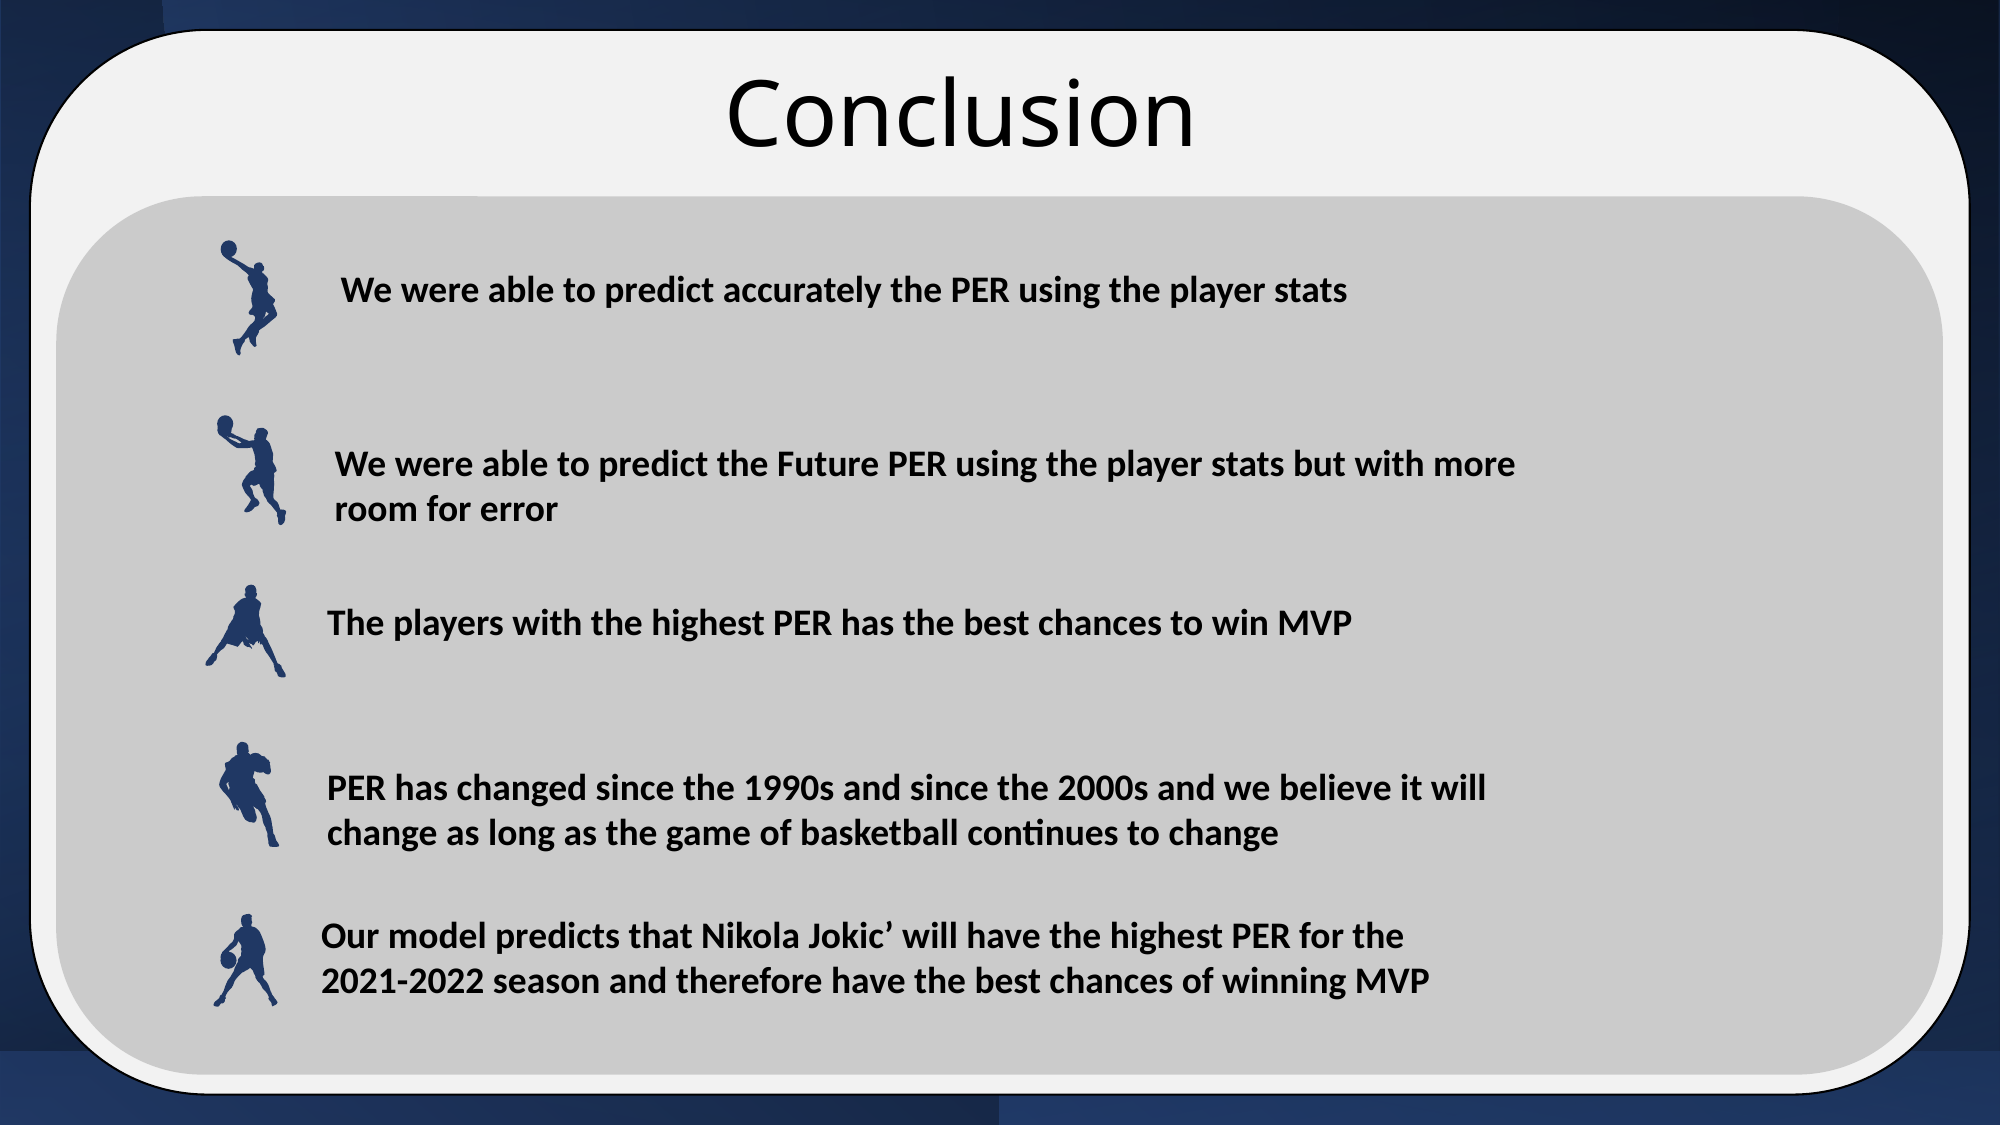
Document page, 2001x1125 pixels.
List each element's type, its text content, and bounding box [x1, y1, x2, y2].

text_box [217, 415, 287, 526]
text_box Our model predicts that Nikola Jokic’ will have the highest PER for the 2021-2022 season and therefore have the best chances of winning MVP [306, 903, 1557, 1009]
text_box [160, 0, 1840, 34]
text_box [56, 196, 1943, 1075]
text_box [205, 584, 286, 678]
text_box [213, 913, 278, 1007]
text_box [28, 28, 1971, 1096]
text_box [218, 741, 280, 847]
text_box [0, 0, 1999, 1125]
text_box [220, 240, 278, 356]
text_box We were able to predict accurately the PER using the player stats [325, 257, 1576, 317]
text_box PER has changed since the 1990s and since the 2000s and we believe it will change as long as the game of basketball continues to change [312, 755, 1563, 861]
text_box We were able to predict the Future PER using the player stats but with more room for error [319, 431, 1570, 537]
text_box Conclusion [325, 60, 1598, 174]
text_box The players with the highest PER has the best chances to win MVP [312, 590, 1563, 651]
